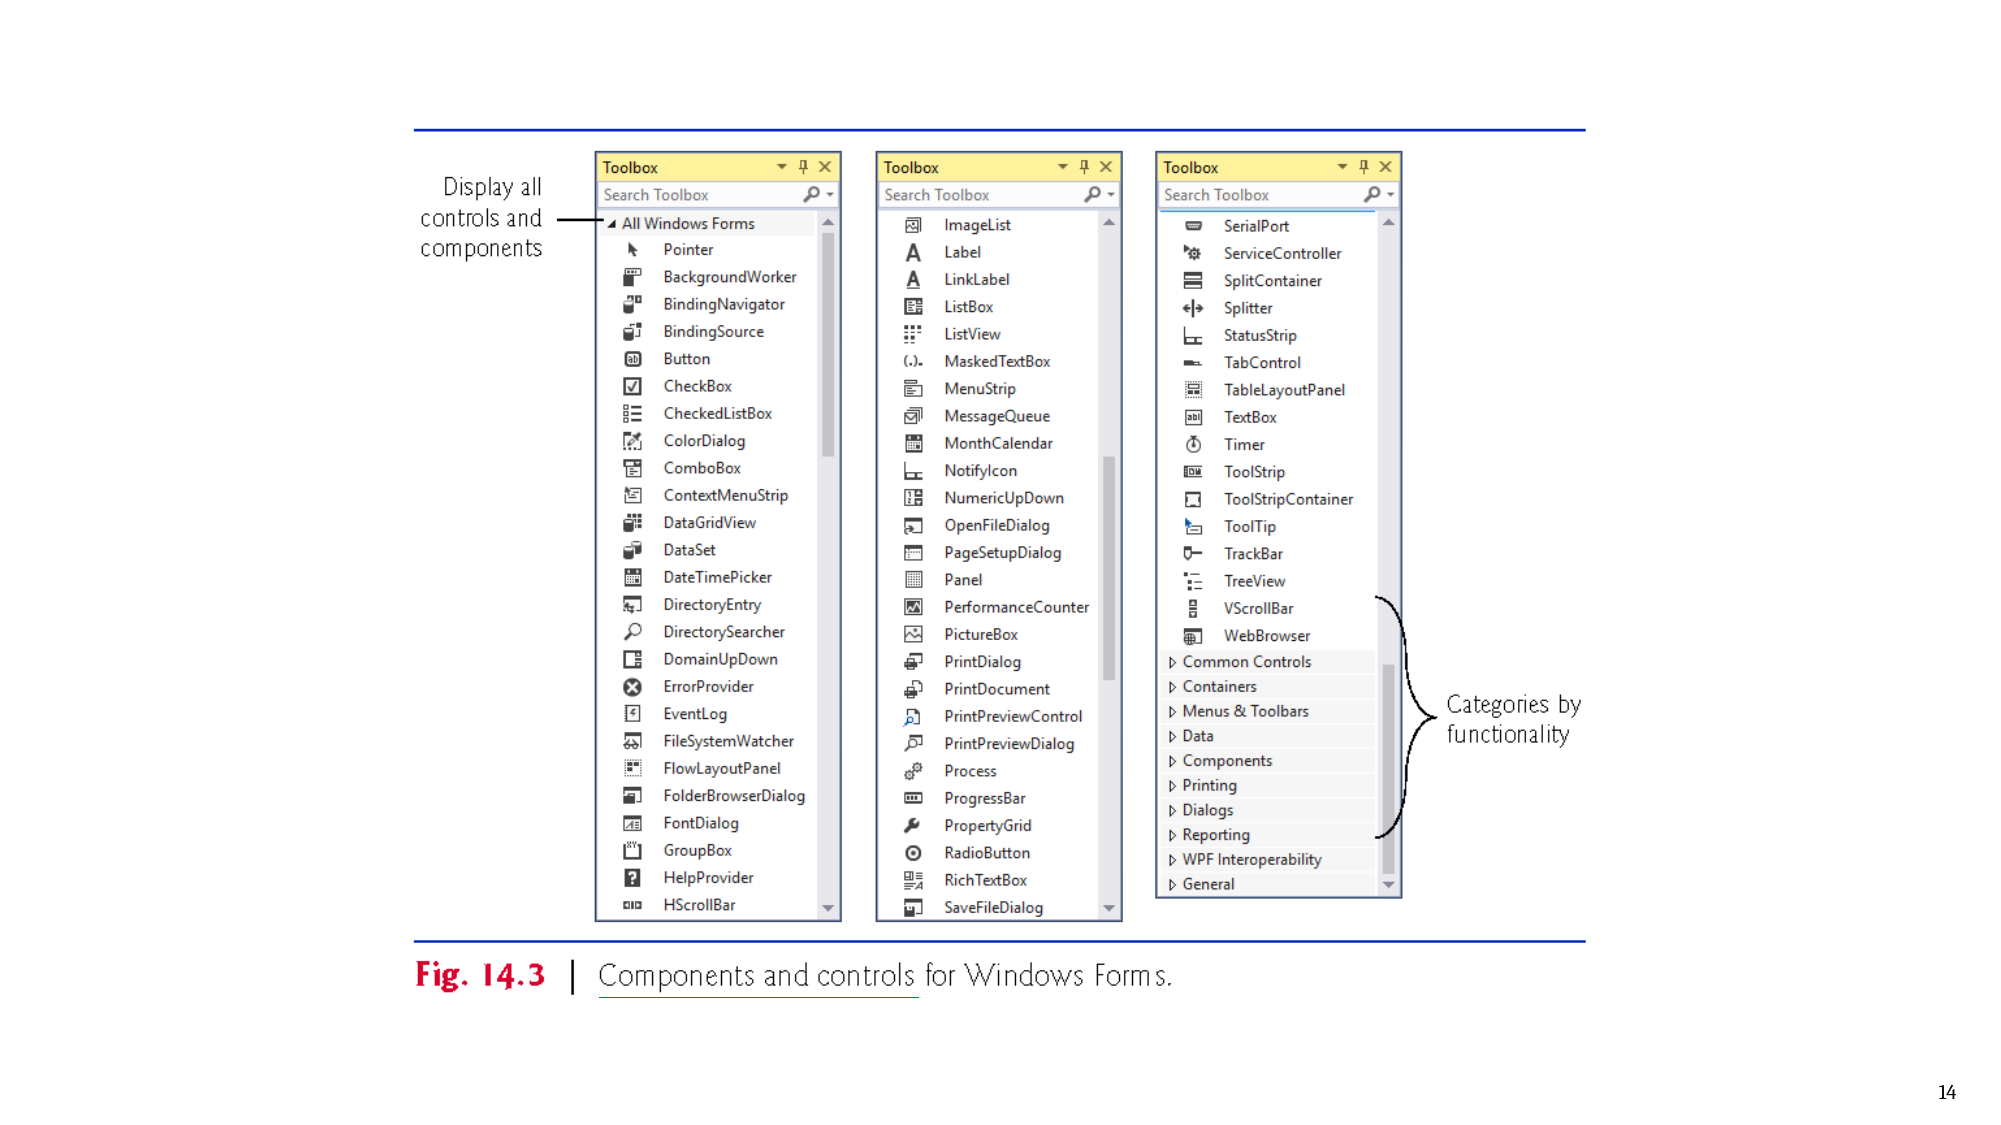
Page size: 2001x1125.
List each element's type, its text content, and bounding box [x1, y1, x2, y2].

slide_number 14 [1891, 1051, 1972, 1112]
picture [284, 0, 1716, 1125]
